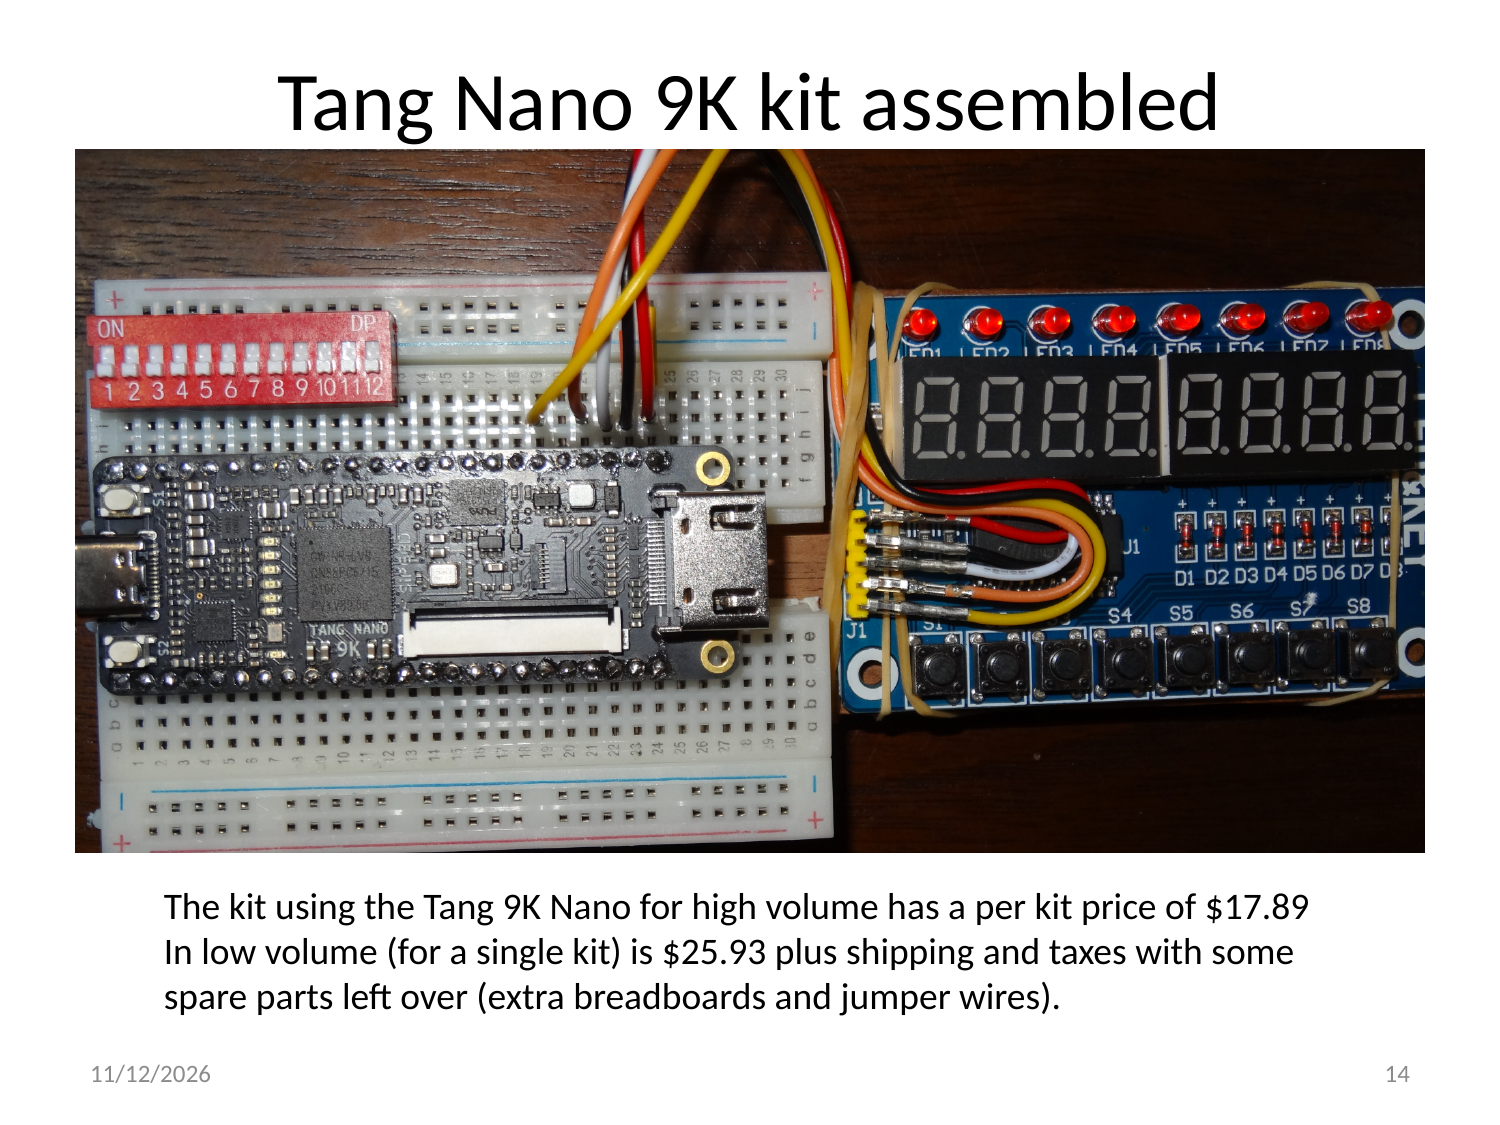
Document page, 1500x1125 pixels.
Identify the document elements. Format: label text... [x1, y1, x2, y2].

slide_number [75, 1042, 425, 1103]
text_box The kit using the Tang 9K Nano for high volume has a per kit price of $17.89 In low volume (for a single kit) is $25.93 plus shipping and taxes with some spare parts left over (extra breadboards and jumper wires). [148, 874, 1326, 1025]
slide_number 14 [1074, 1042, 1425, 1103]
title Tang Nano 9K kit assembled [75, 45, 1425, 149]
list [74, 149, 1426, 854]
